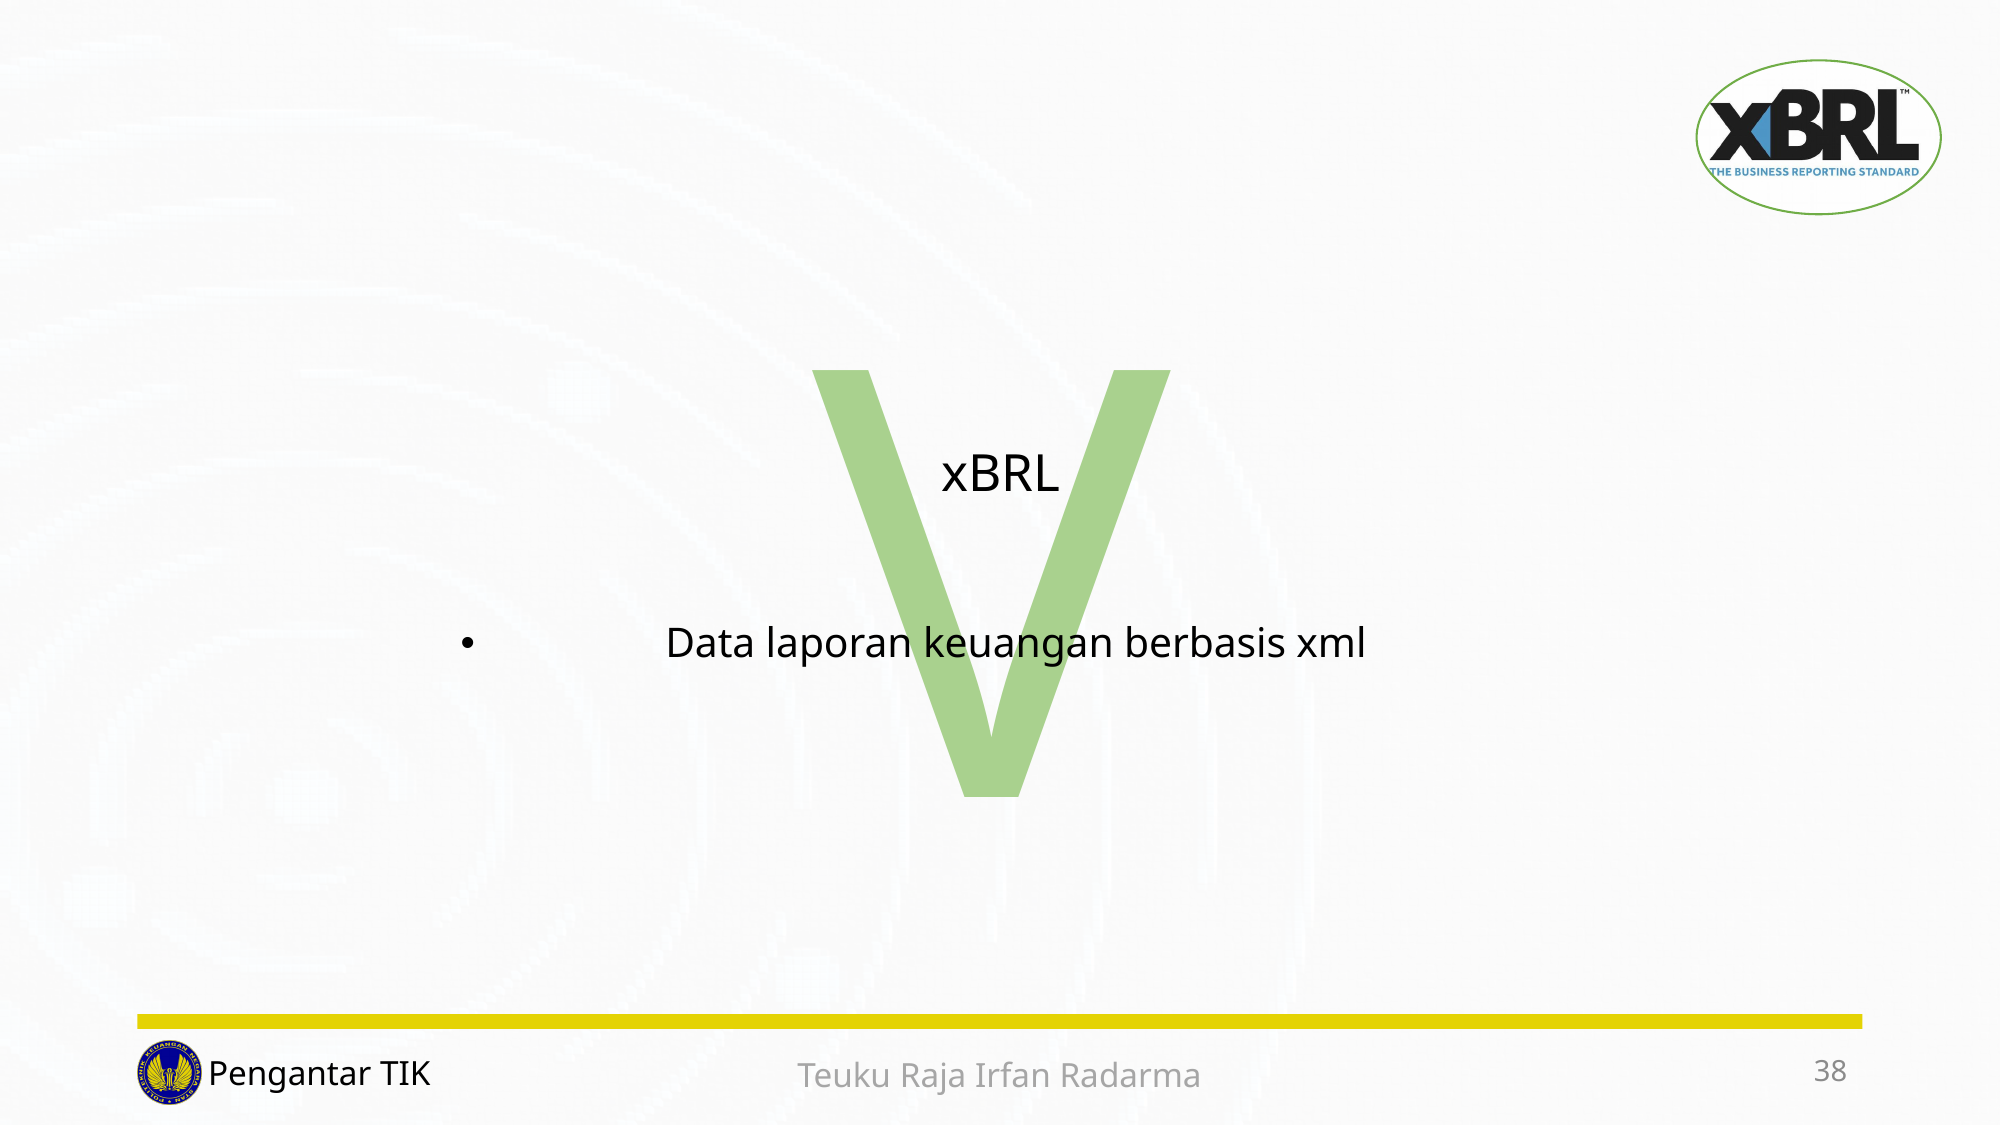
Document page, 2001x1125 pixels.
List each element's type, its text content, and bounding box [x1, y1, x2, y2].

text_box V [502, 192, 1481, 439]
picture [137, 1040, 202, 1105]
text_box V [502, 511, 1481, 614]
slide_number 38 [1412, 1042, 1863, 1103]
text_box V [502, 674, 1481, 925]
title xBRL [70, 439, 1932, 511]
picture [1696, 60, 1941, 215]
list Data laporan keuangan berbasis xml [70, 614, 1932, 674]
